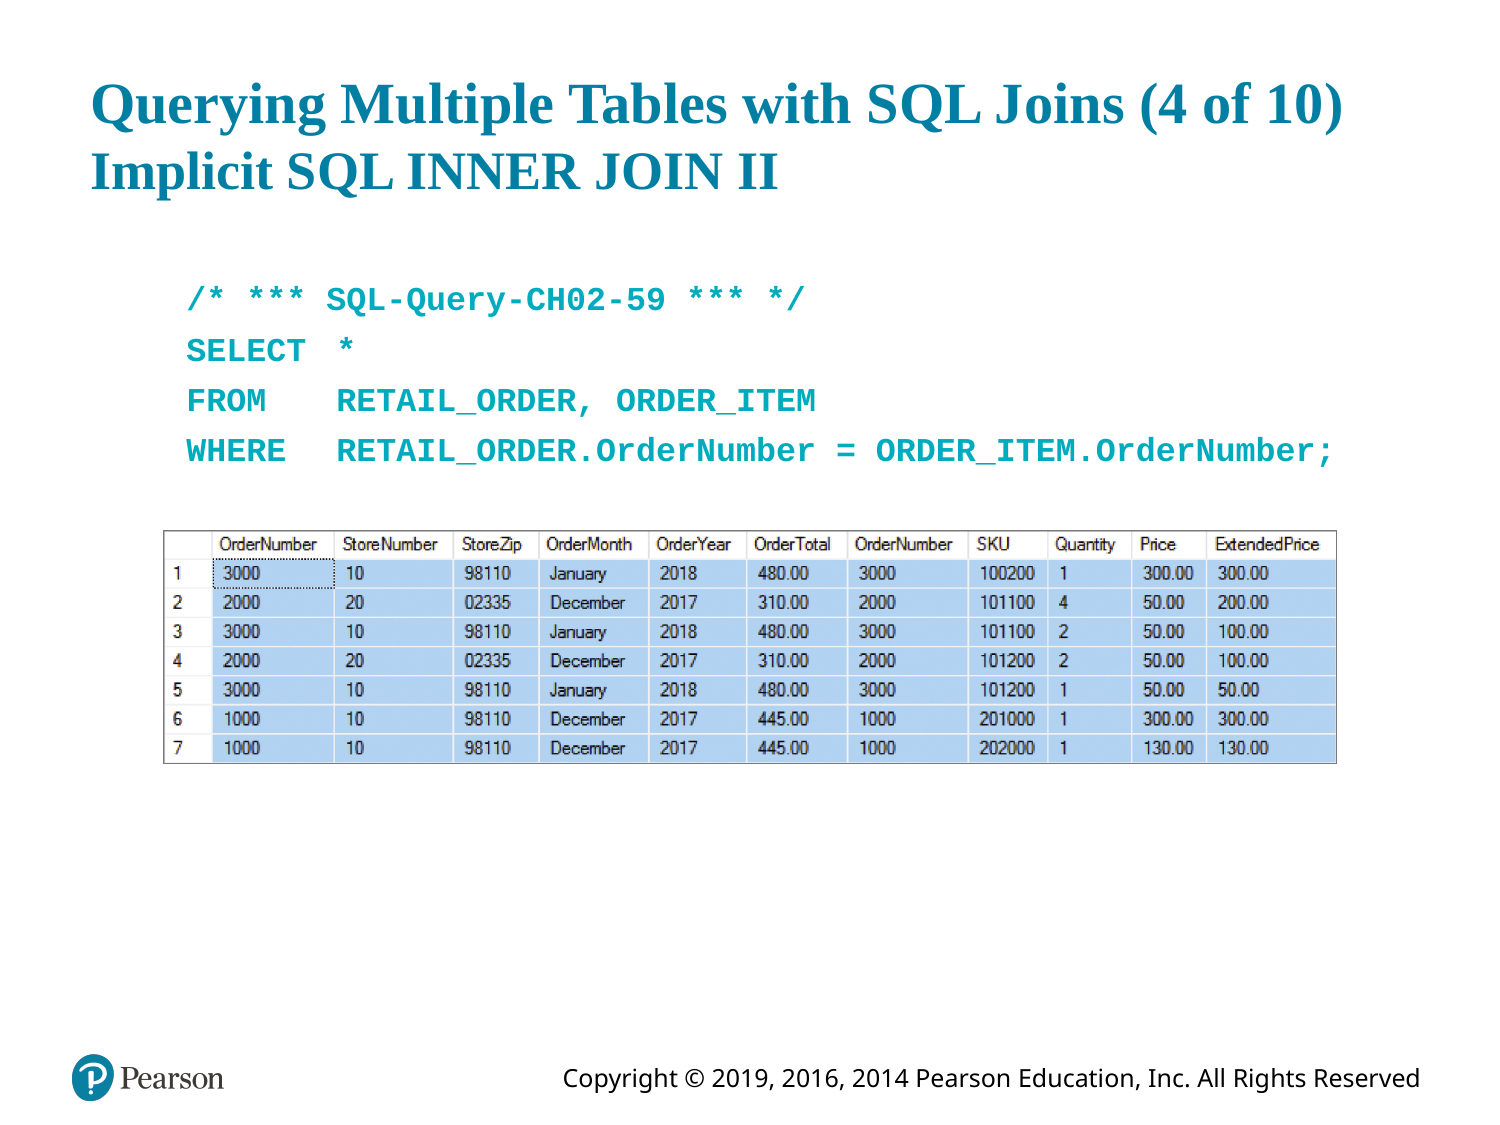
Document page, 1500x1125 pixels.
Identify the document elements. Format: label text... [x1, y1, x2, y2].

picture [98, 1054, 224, 1101]
picture [72, 1087, 83, 1101]
picture [72, 1054, 88, 1070]
picture [163, 530, 1337, 764]
list /* *** SQL-Query-CH02-59 *** */ SELECT * FROM RETAIL_ORDER, ORDER_ITEM WHERE RETAIL_ORDER.OrderNumber = ORDER_ITEM.OrderNumber; [75, 262, 1425, 1005]
picture [80, 1063, 106, 1088]
title Querying Multiple Tables with SQL Joins (4 of 10) Implicit SQL INNER JOIN II [75, 35, 1425, 216]
